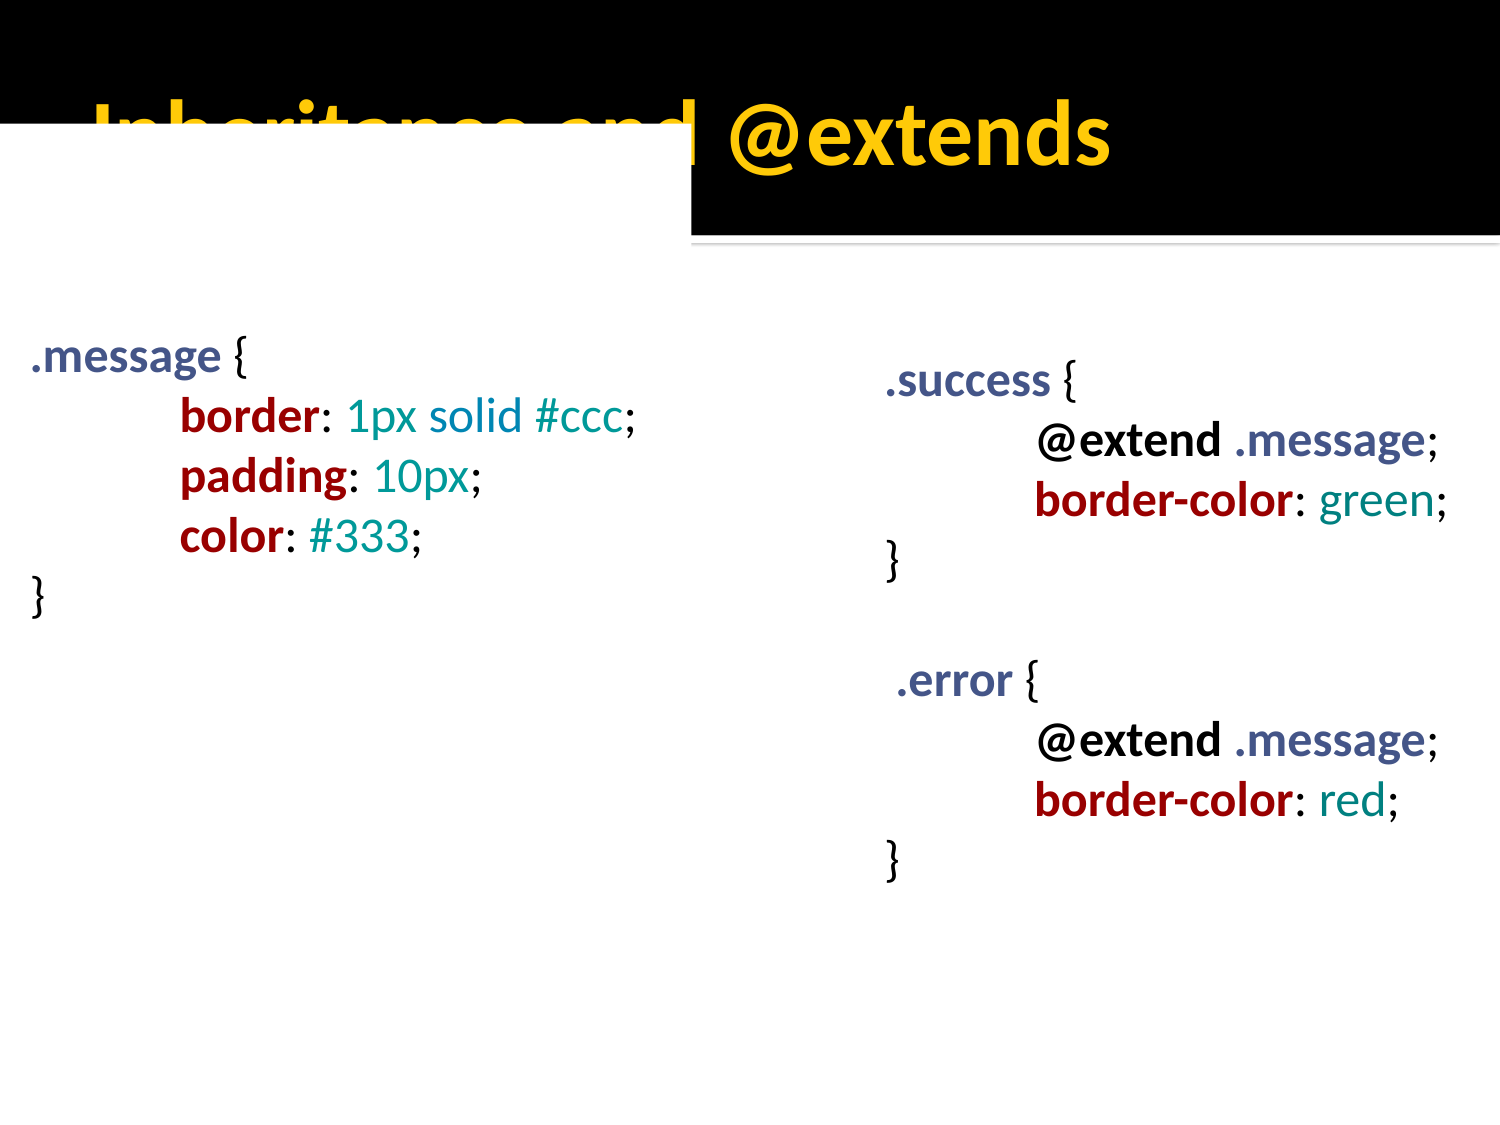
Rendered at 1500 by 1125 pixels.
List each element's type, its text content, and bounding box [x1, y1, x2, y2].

list .message { border: 1px solid #ccc; padding: 10px; color: #333; } [0, 123, 692, 821]
title Inheritance and @extends [75, 25, 1425, 231]
text_box .success { @extend .message; border-color: green; } .error { @extend .message; border-color: red; } [854, 317, 1490, 917]
